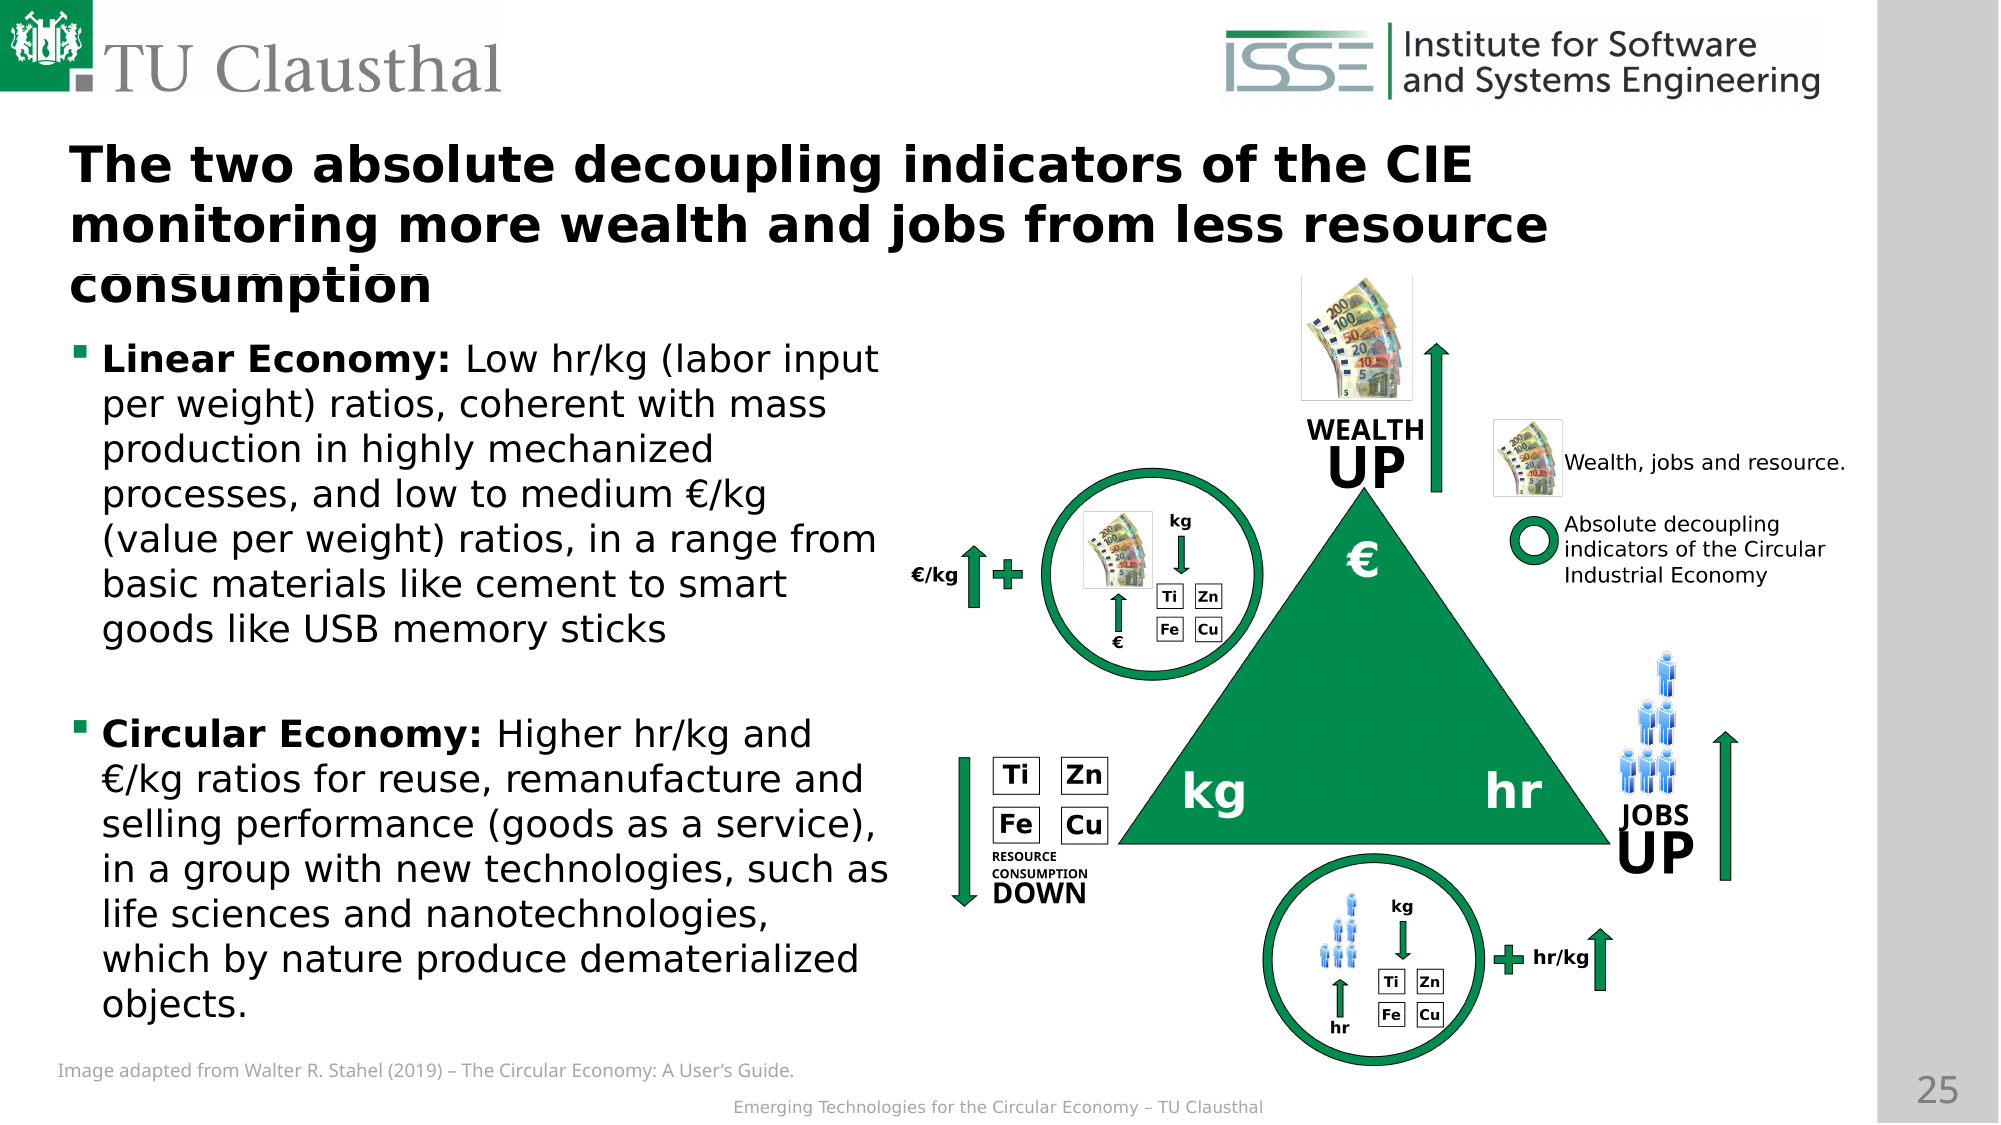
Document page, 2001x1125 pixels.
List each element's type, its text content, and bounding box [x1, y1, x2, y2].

picture [1218, 22, 1825, 106]
picture [0, 0, 501, 92]
picture [906, 275, 1881, 1066]
text_box Image adapted from Walter R. Stahel (2019) – The Circular Economy: A User’s Guide. [43, 1051, 1105, 1089]
text_box The two absolute decoupling indicators of the CIE monitoring more wealth and jobs from less resource consumption [54, 125, 1818, 207]
text_box Linear Economy: Low hr/kg (labor input per weight) ratios, coherent with mass production in highly mechanized processes, and low to medium €/kg (value per weight) ratios, in a range from basic materials like cement to smart goods like USB memory sticks Circular Economy: Higher hr/kg and €/kg ratios for reuse, remanufacture and selling performance (goods as a service), in a group with new technologies, such as life sciences and nanotechnologies, which by nature produce dematerialized objects. [54, 275, 906, 1051]
